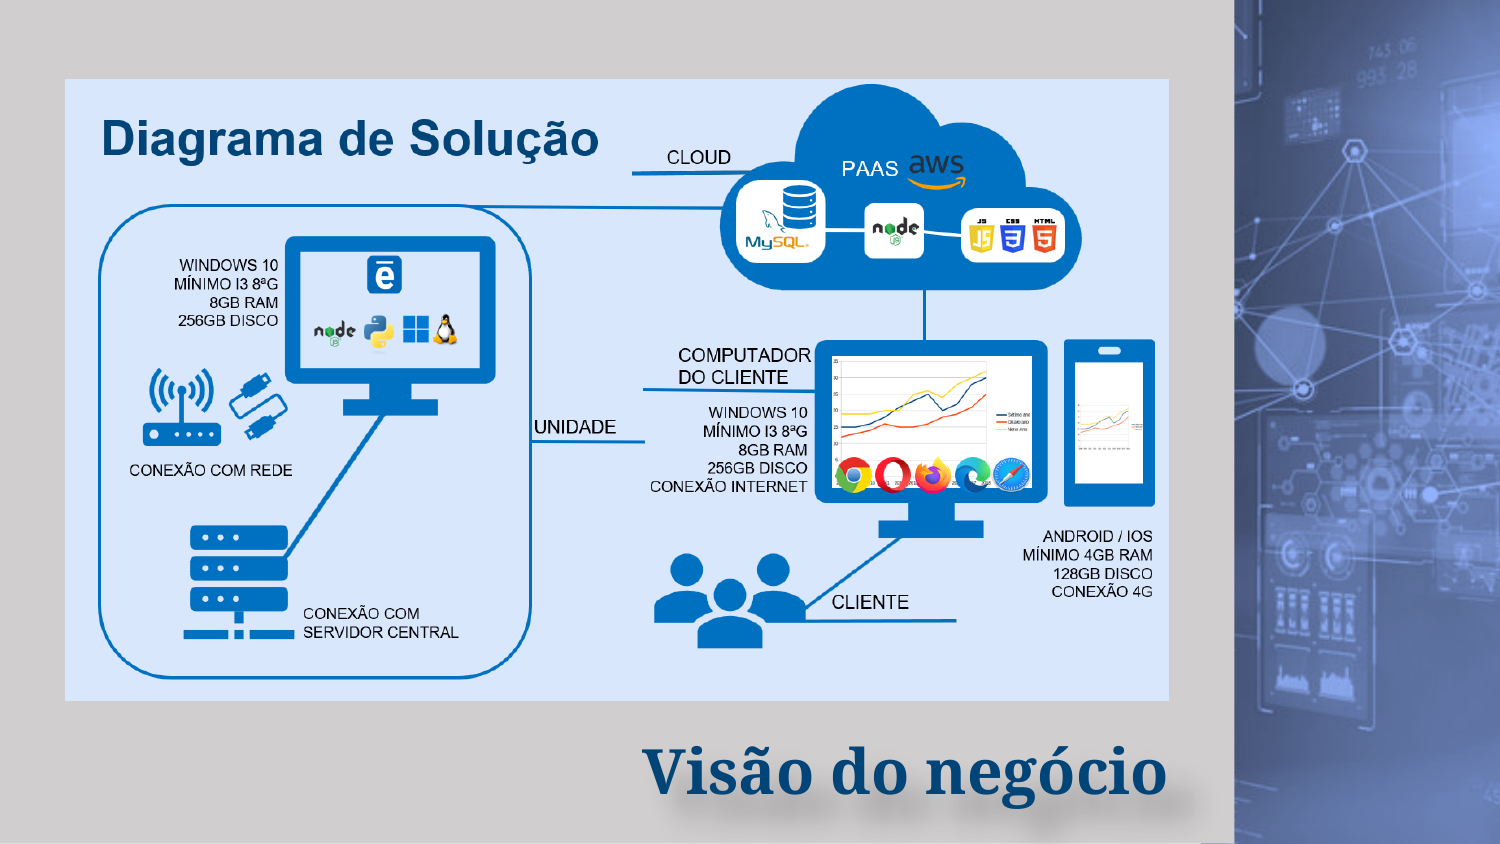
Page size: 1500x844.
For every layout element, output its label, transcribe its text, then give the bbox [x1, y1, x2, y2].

text_box Visão do negócio [631, 726, 1195, 813]
picture [64, 79, 1170, 701]
text_box [0, 0, 1198, 844]
picture [1200, 0, 1500, 844]
